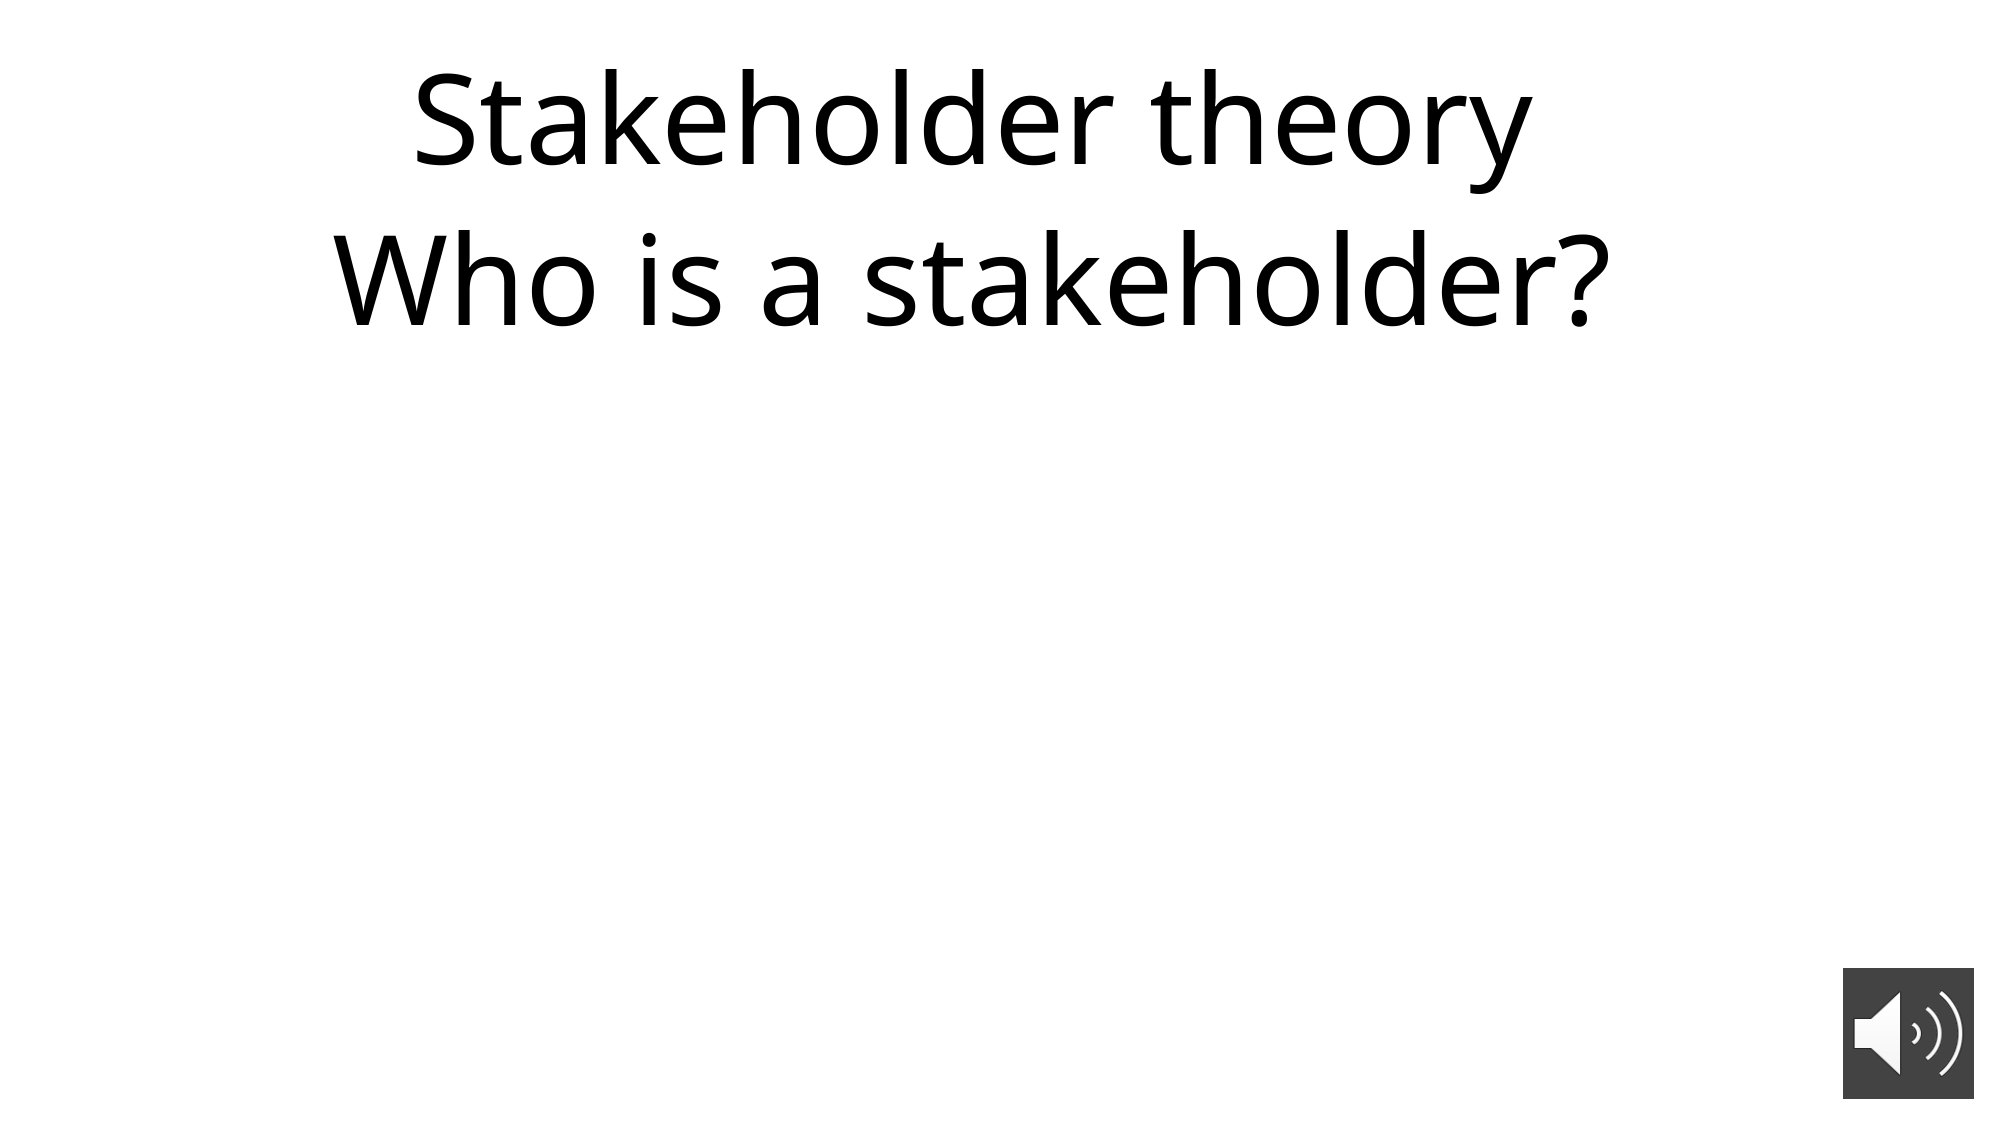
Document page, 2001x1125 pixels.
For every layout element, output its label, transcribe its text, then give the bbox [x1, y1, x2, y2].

text_box Who is a stakeholder? [40, 172, 1905, 361]
text_box Stakeholder theory [40, 10, 1905, 172]
picture [1841, 966, 1975, 1100]
